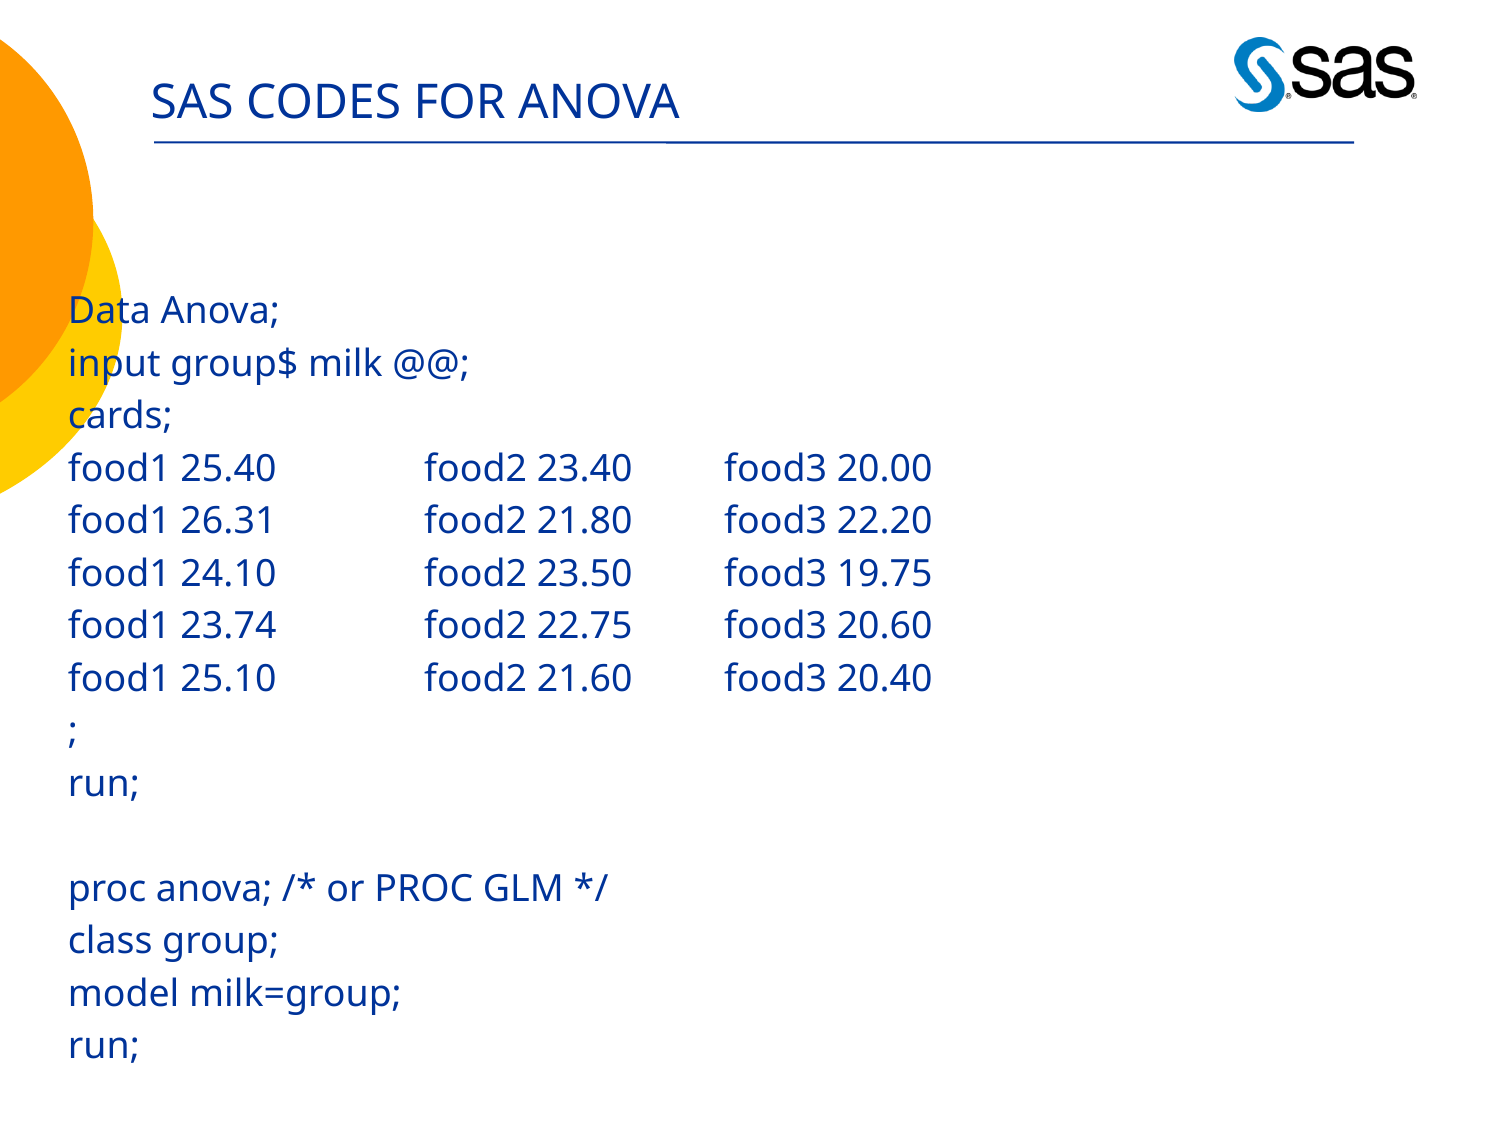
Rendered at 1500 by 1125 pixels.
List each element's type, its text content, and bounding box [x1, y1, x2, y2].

text_box Data Anova; input group$ milk @@; cards; food1 25.40 food2 23.40 food3 20.00 food1 26.31 food2 21.80 food3 22.20 food1 24.10 food2 23.50 food3 19.75 food1 23.74 food2 22.75 food3 20.60 food1 25.10 food2 21.60 food3 20.40 ; run; proc anova; /* or PROC GLM */ class group; model milk=group; run; [53, 278, 1459, 967]
picture [1234, 36, 1417, 112]
title SAS CODES FOR ANOVA [135, 19, 1401, 136]
